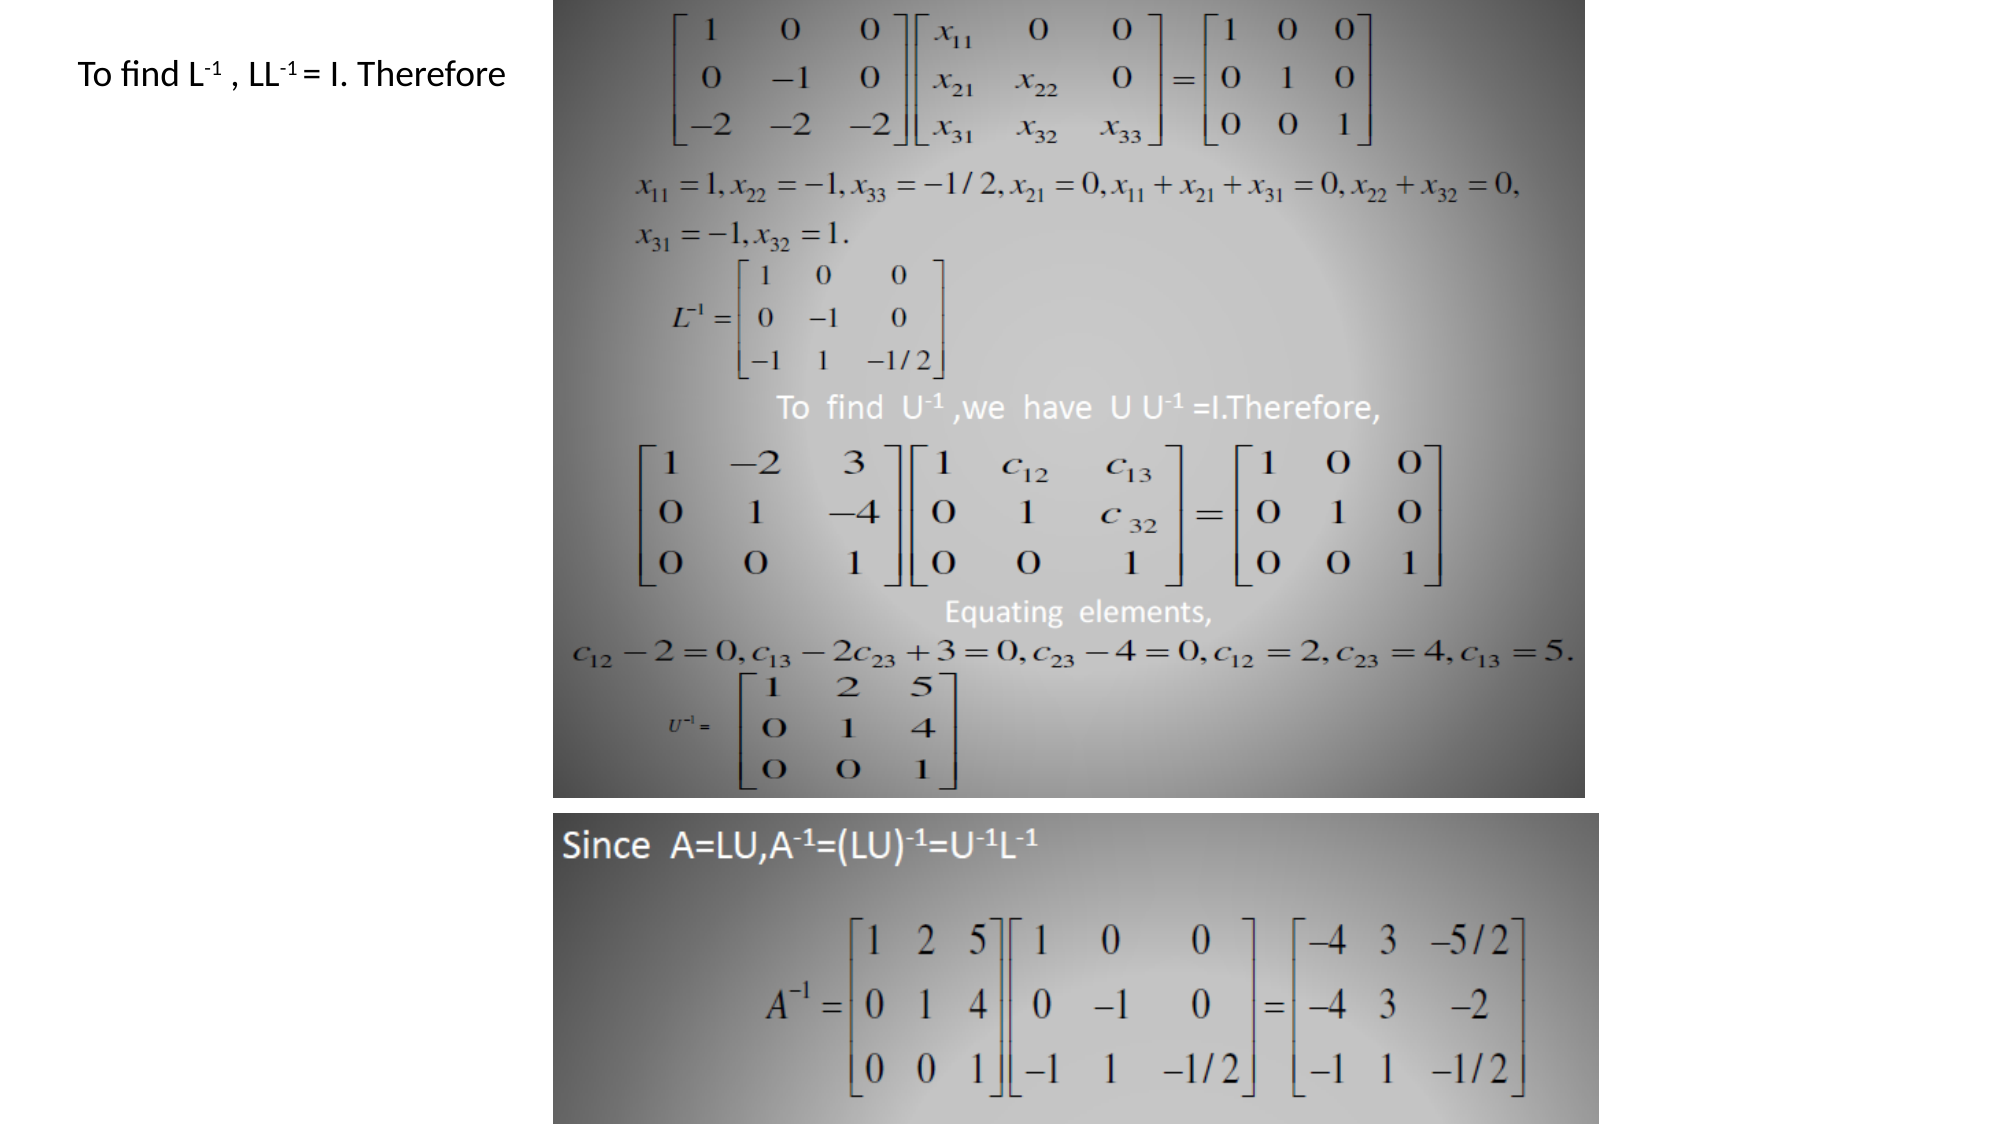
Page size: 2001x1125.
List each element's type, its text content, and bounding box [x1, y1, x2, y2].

text_box To find L-1 , LL-1 = I. Therefore [62, 41, 531, 102]
picture [552, 0, 1586, 798]
picture [552, 813, 1599, 1124]
